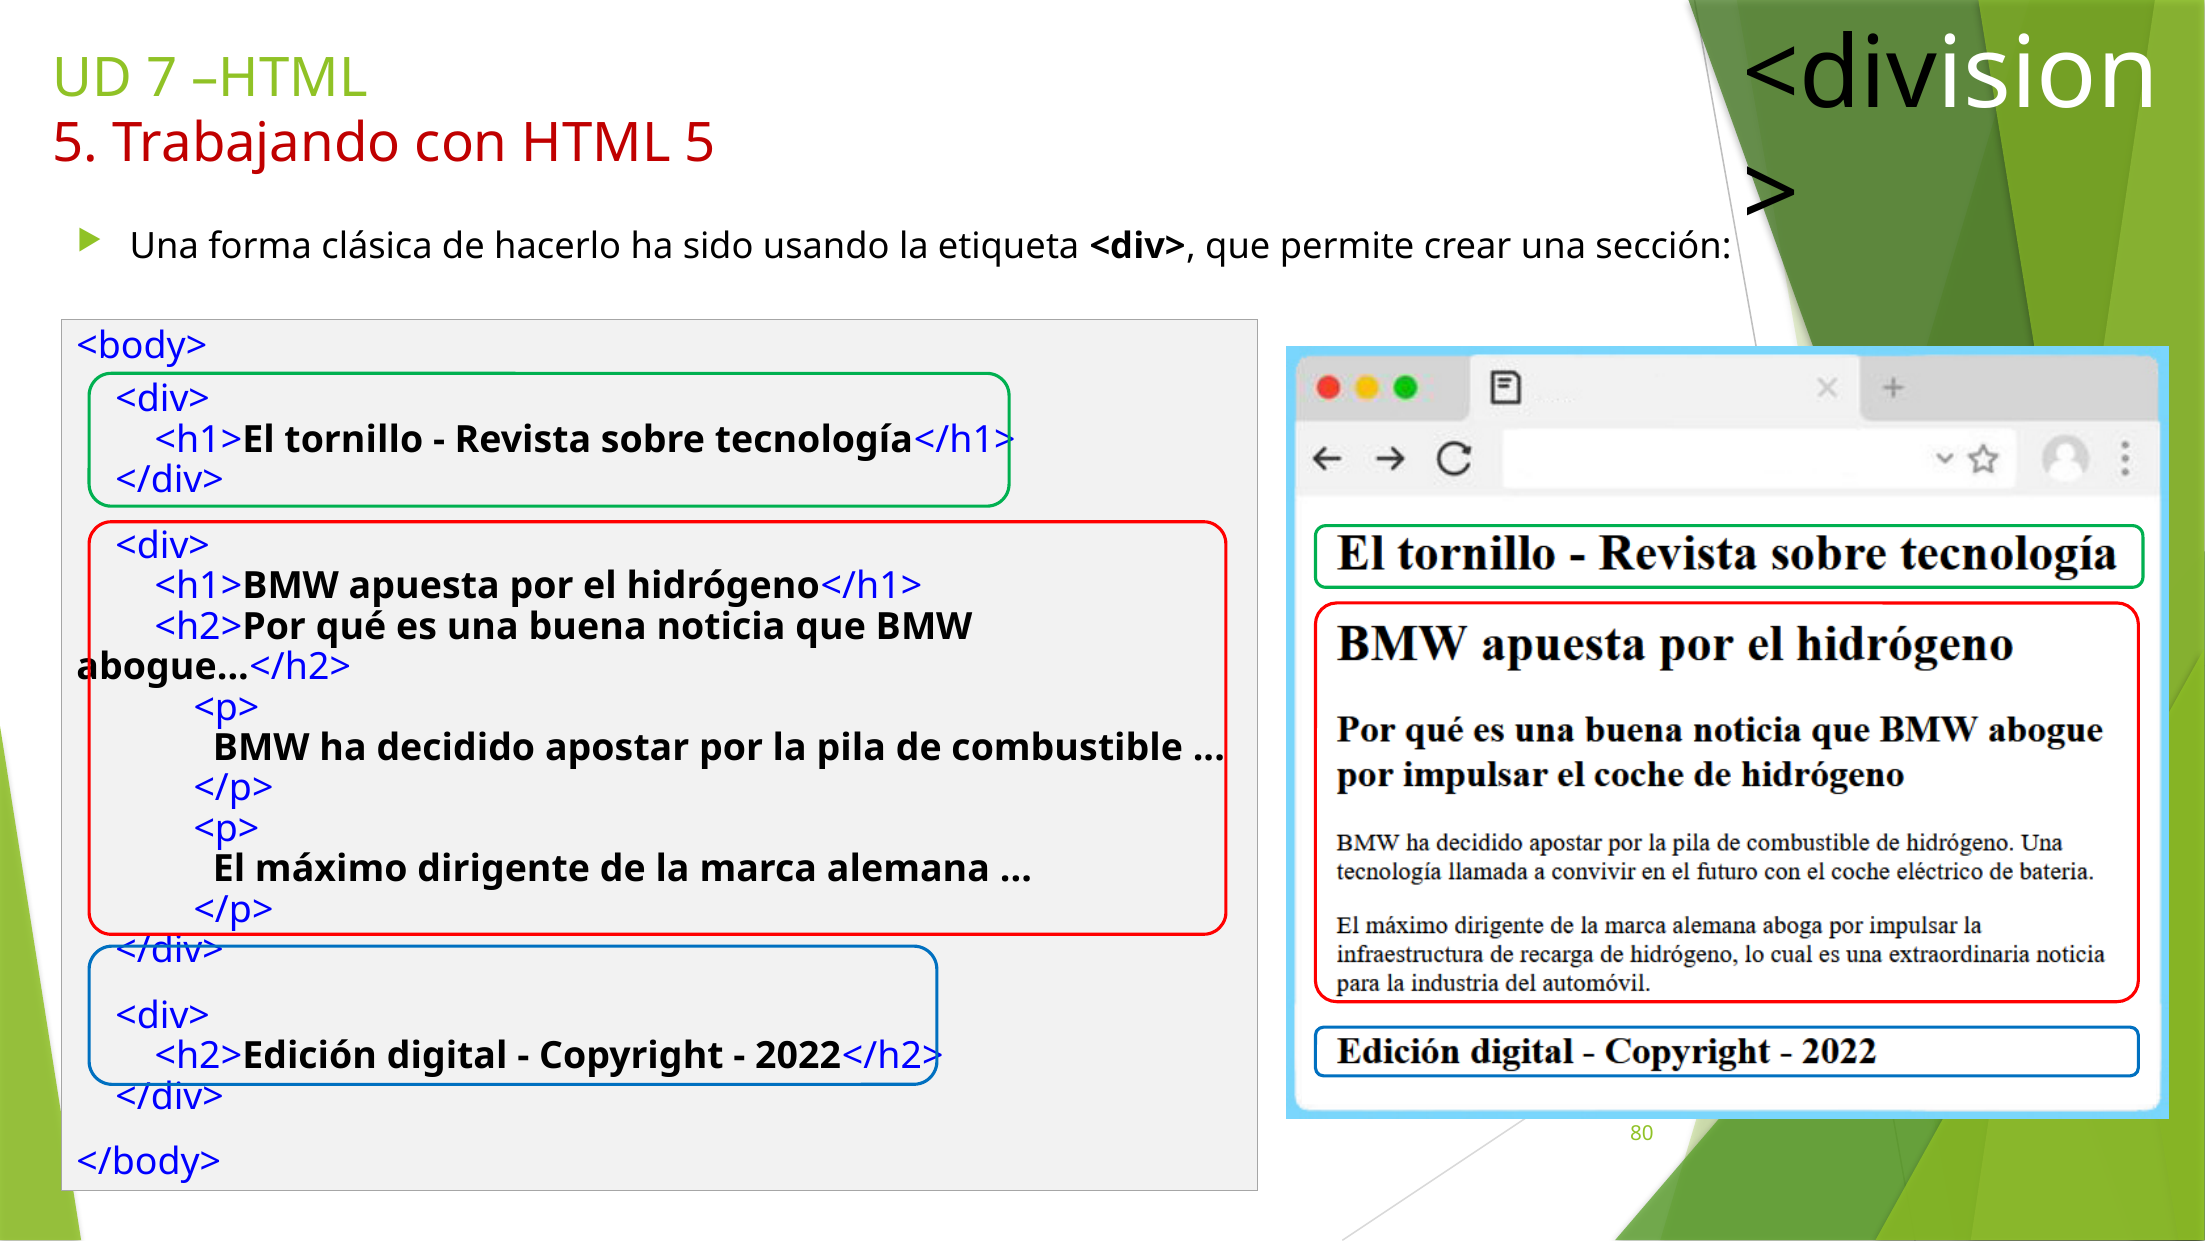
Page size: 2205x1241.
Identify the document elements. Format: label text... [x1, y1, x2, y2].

text_box <body> <div> <h1>El tornillo - Revista sobre tecnología</h1> </div> <div> <h1>BMW apuesta por el hidrógeno</h1> <h2>Por qué es una buena noticia que BMW abogue...</h2> <p> BMW ha decidido apostar por la pila de combustible ... </p> <p> El máximo dirigente de la marca alemana ... </p> </div> <div> <h2>Edición digital - Copyright - 2022</h2> </div> </body> [61, 319, 1258, 1191]
text_box UD 7 –HTML 5. Trabajando con HTML 5 [37, 34, 1573, 183]
list Una forma clásica de hacerlo ha sido usando la etiqueta <div>, que permite crear una sección: [61, 214, 2168, 274]
slide_number 80 [1545, 1128, 1669, 1168]
text_box [87, 944, 939, 1086]
text_box <division> [1727, 0, 2205, 255]
text_box [87, 520, 1228, 936]
text_box [87, 371, 1011, 508]
picture [1285, 346, 2170, 1119]
